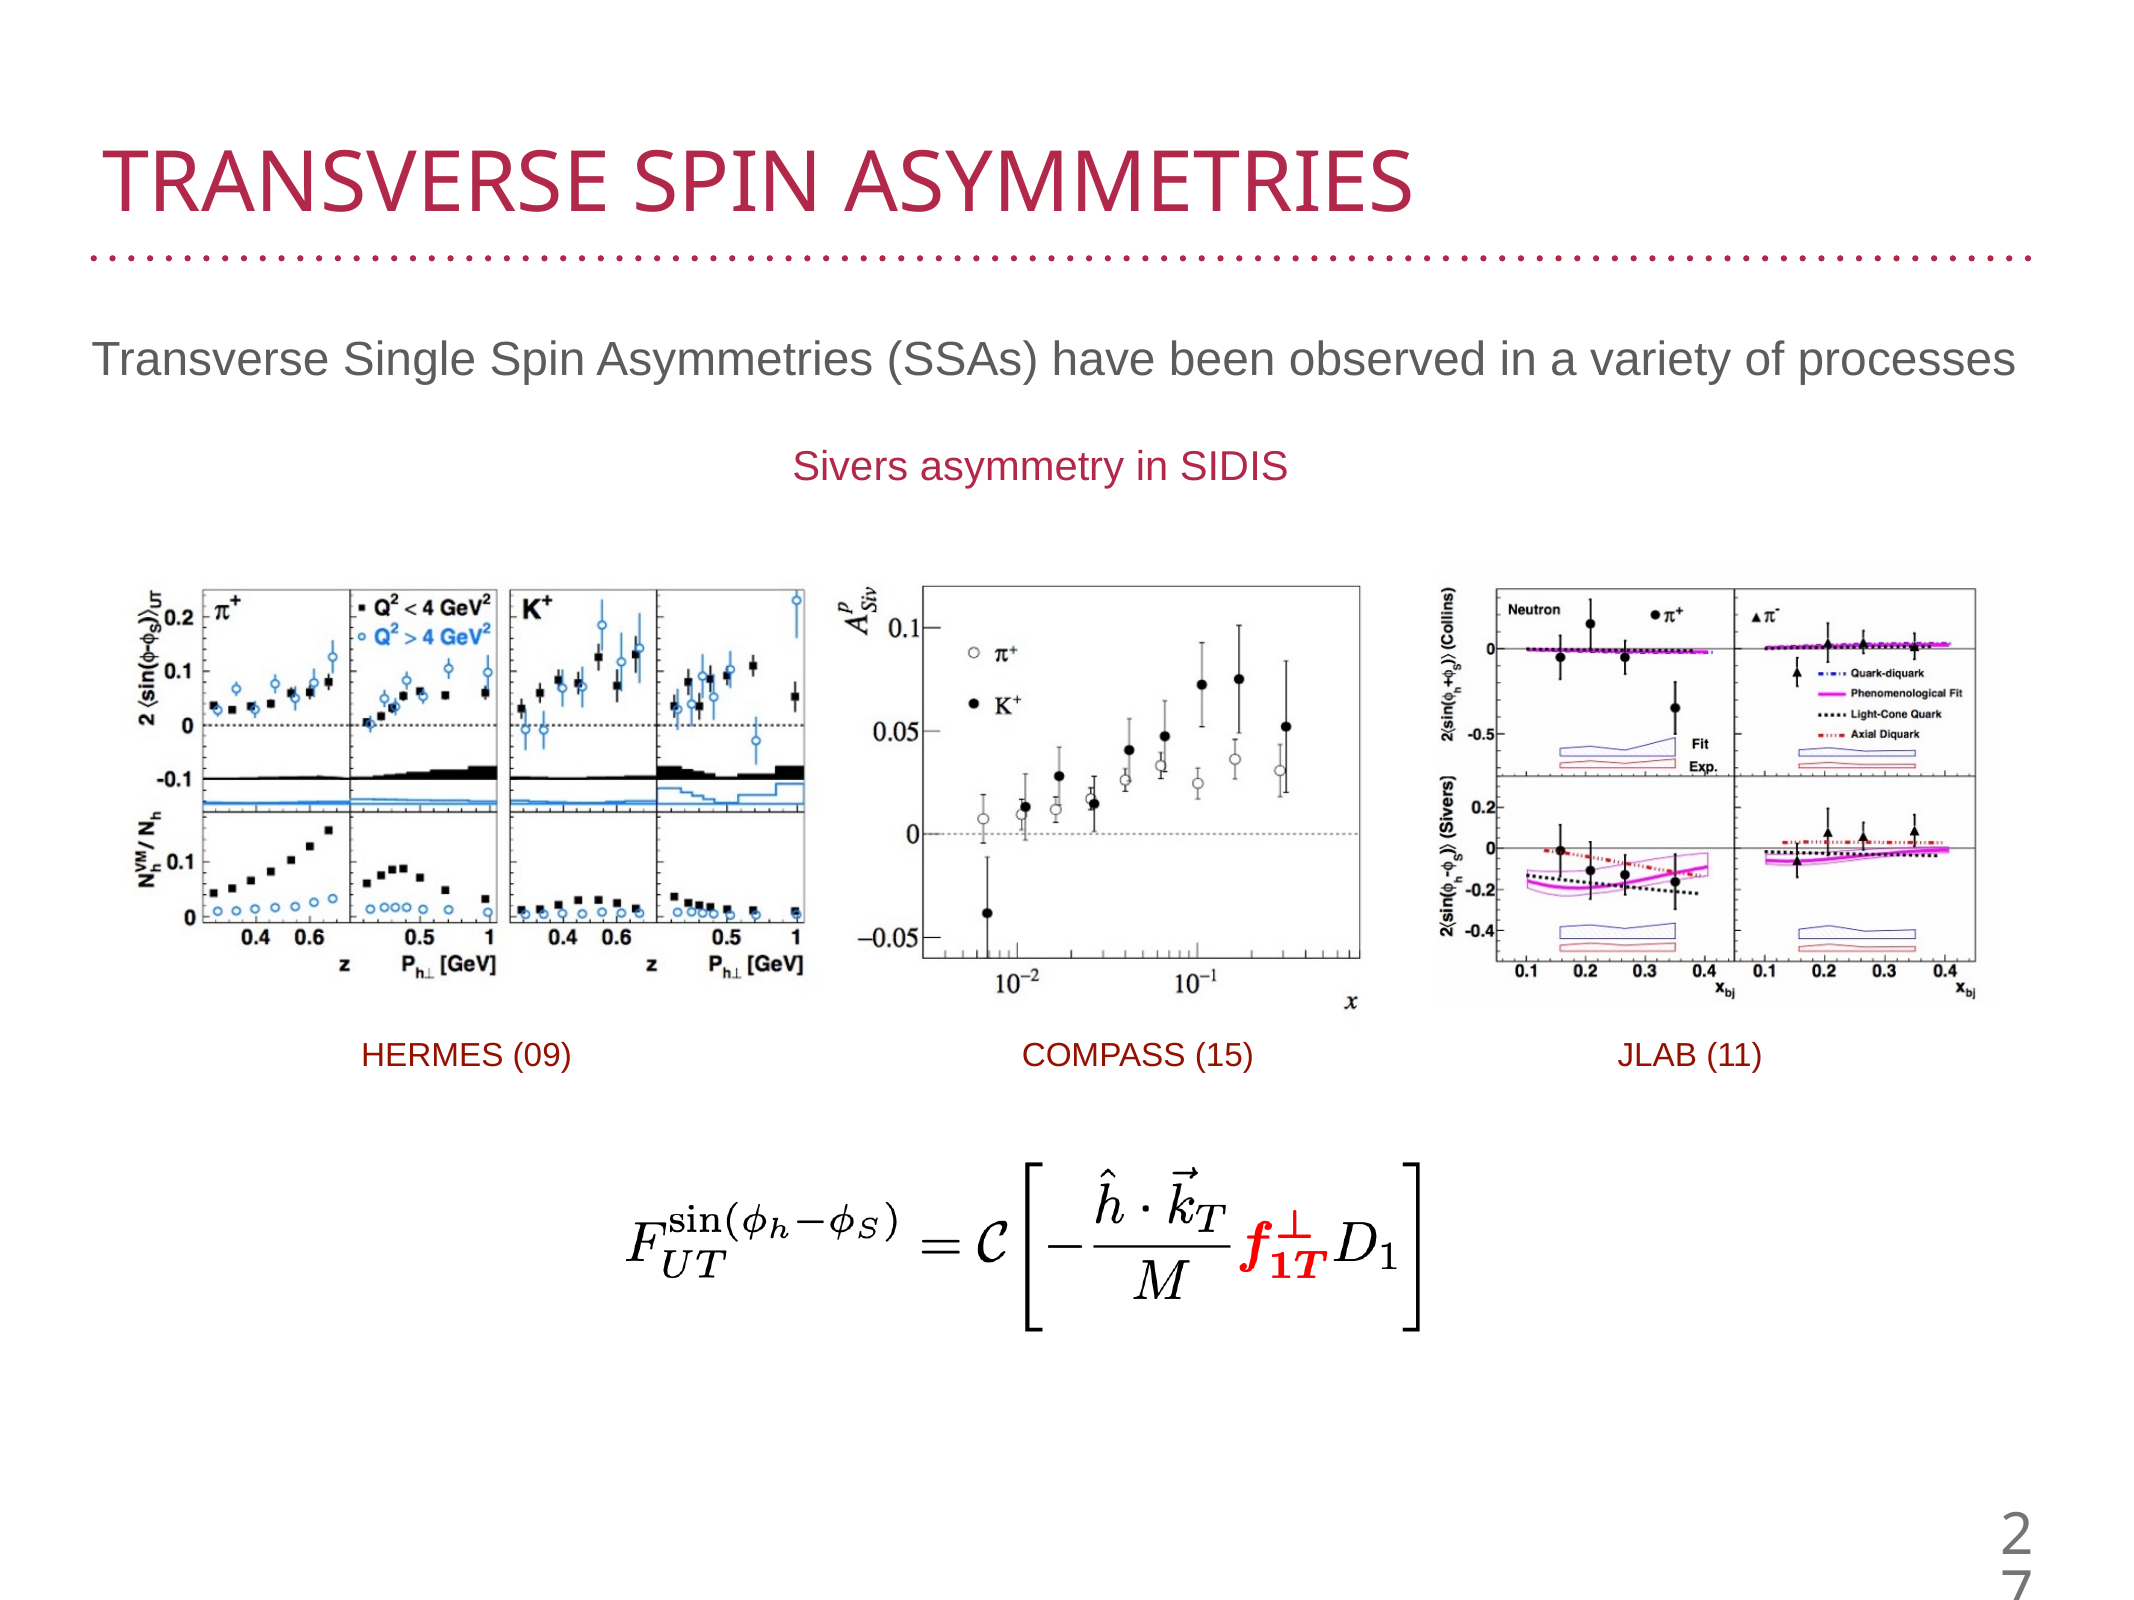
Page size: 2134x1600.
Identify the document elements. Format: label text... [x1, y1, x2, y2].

text_box HERMES (09) [352, 1031, 598, 1082]
title TRANSVERSE SPIN asymmetries [93, 118, 2041, 238]
text_box COMPASS (15) [1013, 1031, 1351, 1082]
text_box Transverse Single Spin Asymmetries (SSAs) have been observed in a variety of processes [84, 259, 2039, 393]
picture [625, 1161, 1420, 1332]
text_box JLAB (11) [1609, 1031, 1947, 1082]
text_box Sivers asymmetry in SIDIS [783, 439, 1447, 498]
slide_number 27 [1991, 1486, 2040, 1572]
picture [1422, 565, 2000, 1020]
picture [122, 565, 1404, 1029]
